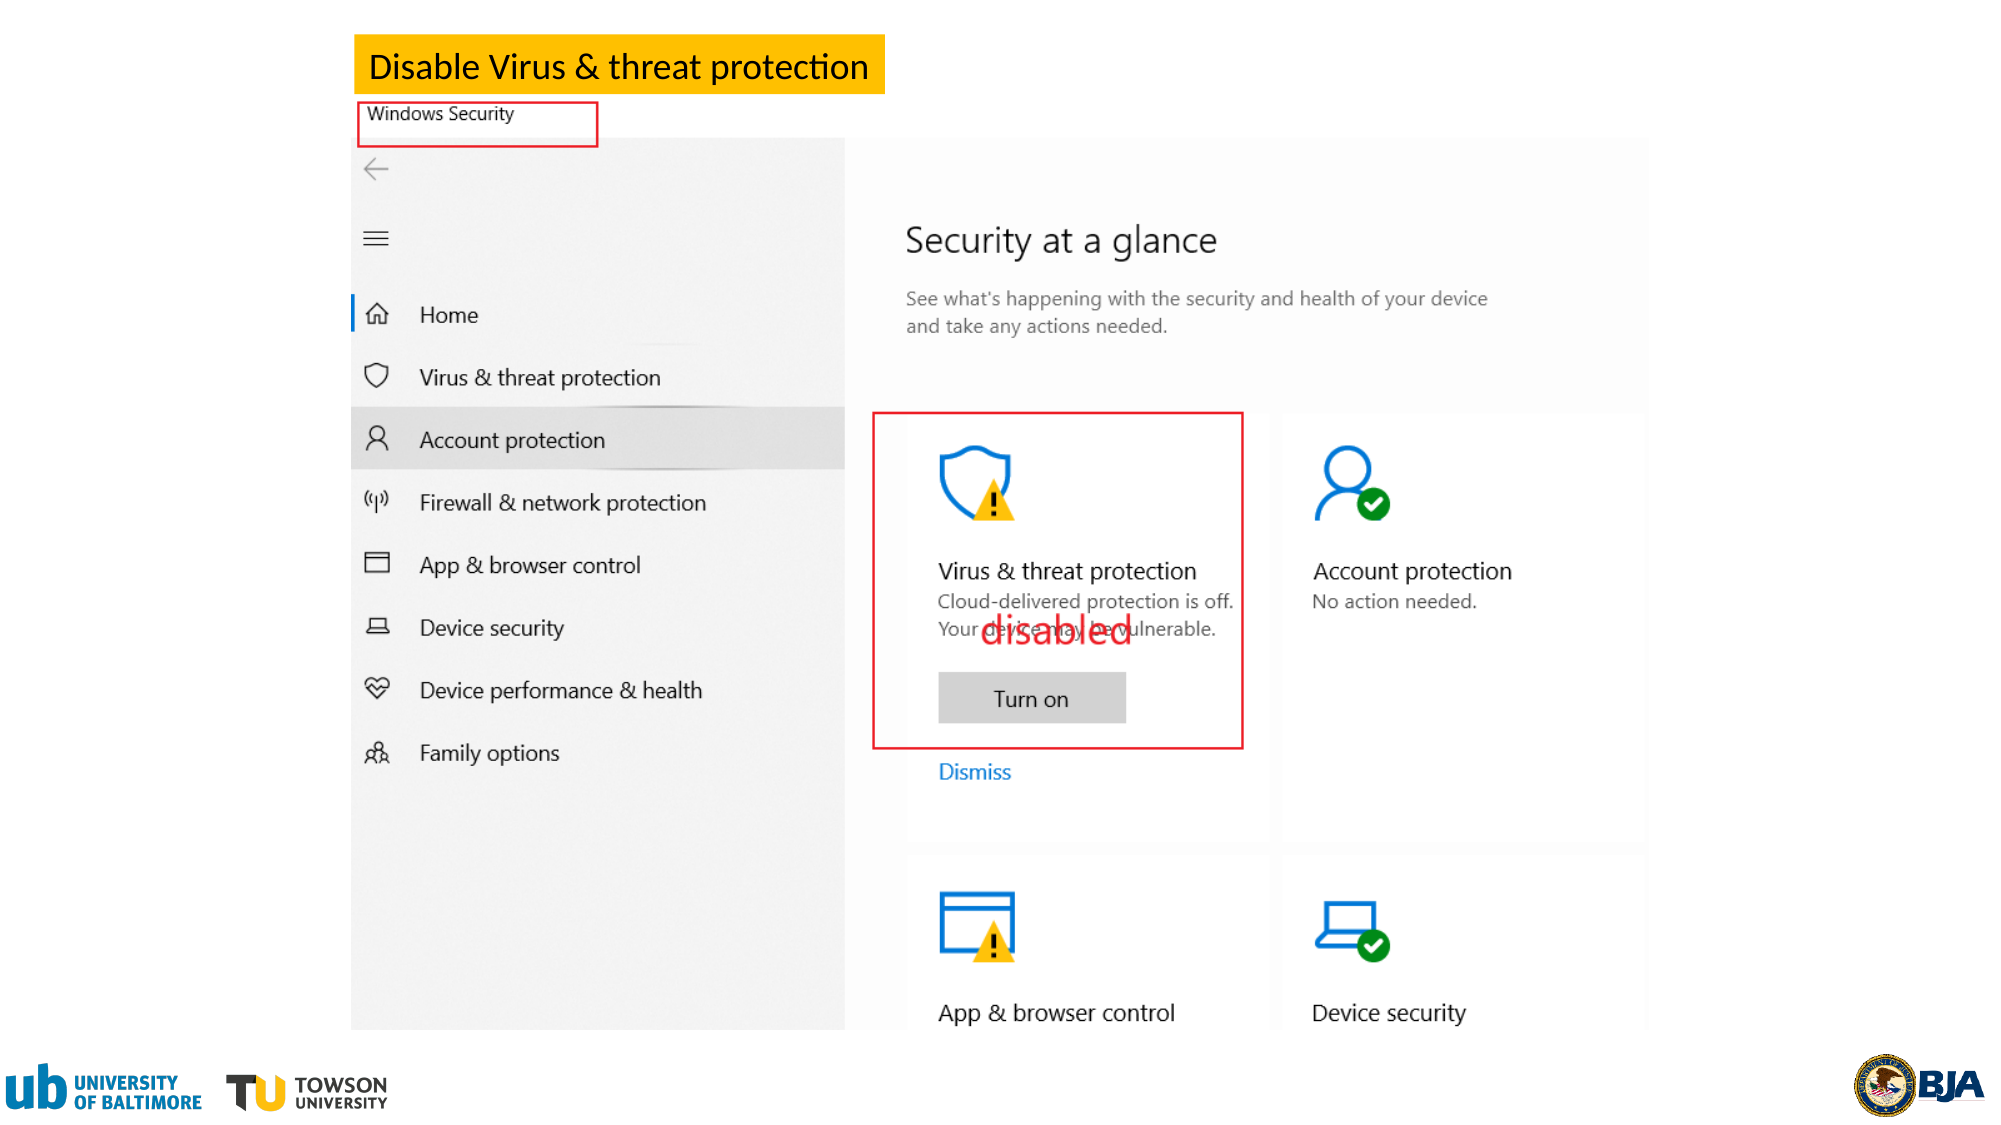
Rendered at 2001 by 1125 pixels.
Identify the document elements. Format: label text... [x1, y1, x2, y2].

picture [351, 94, 1649, 1030]
picture [0, 1031, 407, 1125]
text_box Disable Virus & threat protection [354, 34, 885, 94]
picture [1854, 1054, 1986, 1117]
